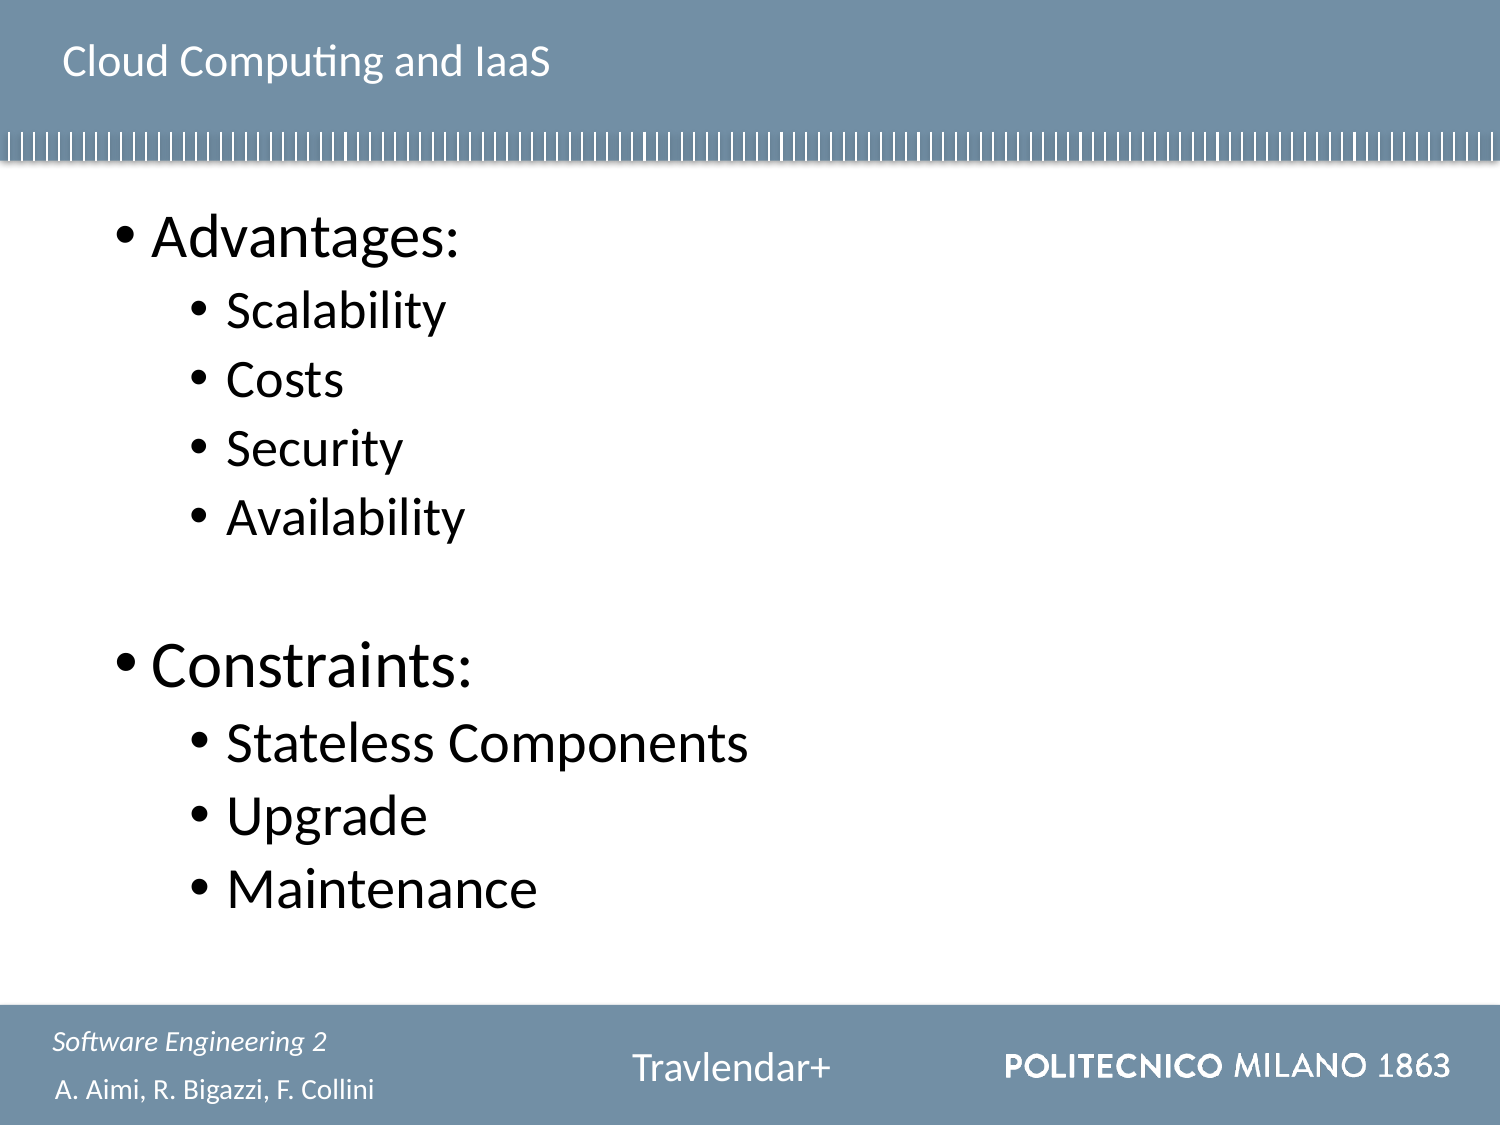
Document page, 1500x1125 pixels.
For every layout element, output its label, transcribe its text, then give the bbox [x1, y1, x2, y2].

picture [999, 1041, 1456, 1089]
title Cloud Computing and IaaS [47, 22, 1455, 129]
text_box Constraints: Stateless Components Upgrade Maintenance [103, 623, 1397, 957]
text_box Advantages: Scalability Costs Security Availability [103, 198, 1397, 554]
